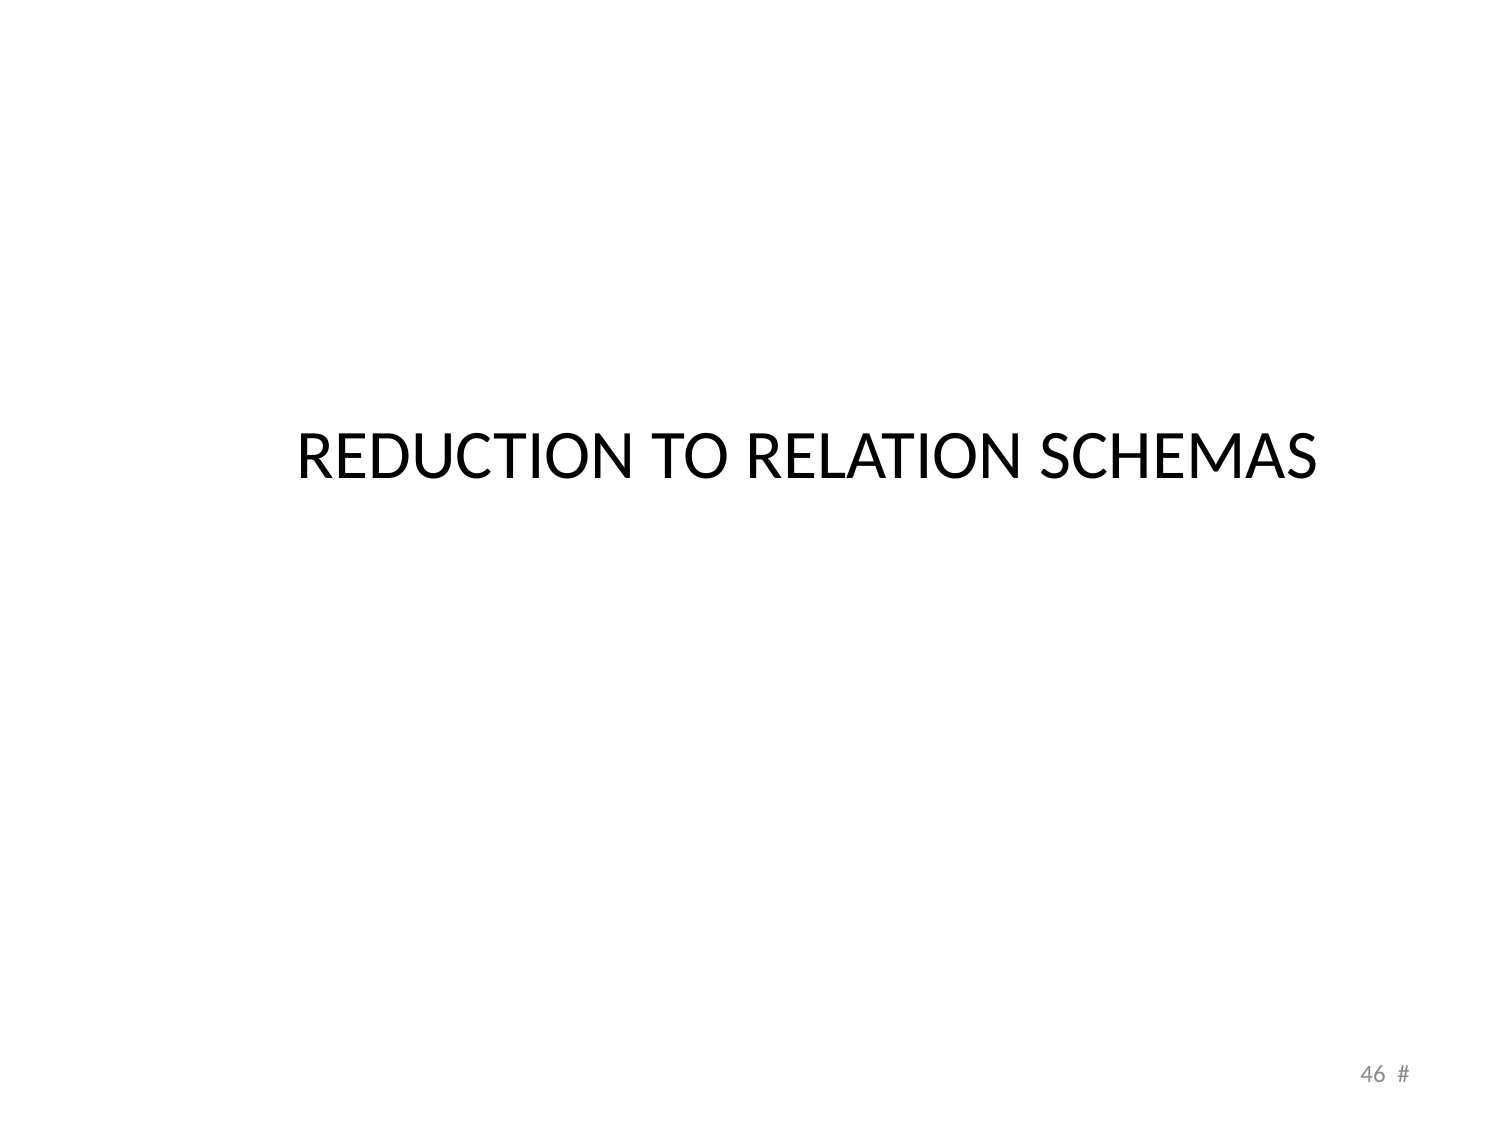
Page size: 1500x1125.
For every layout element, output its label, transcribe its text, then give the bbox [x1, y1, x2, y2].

slide_number 46 # [1074, 1042, 1425, 1103]
title Reduction to Relation Schemas [145, 400, 1471, 501]
